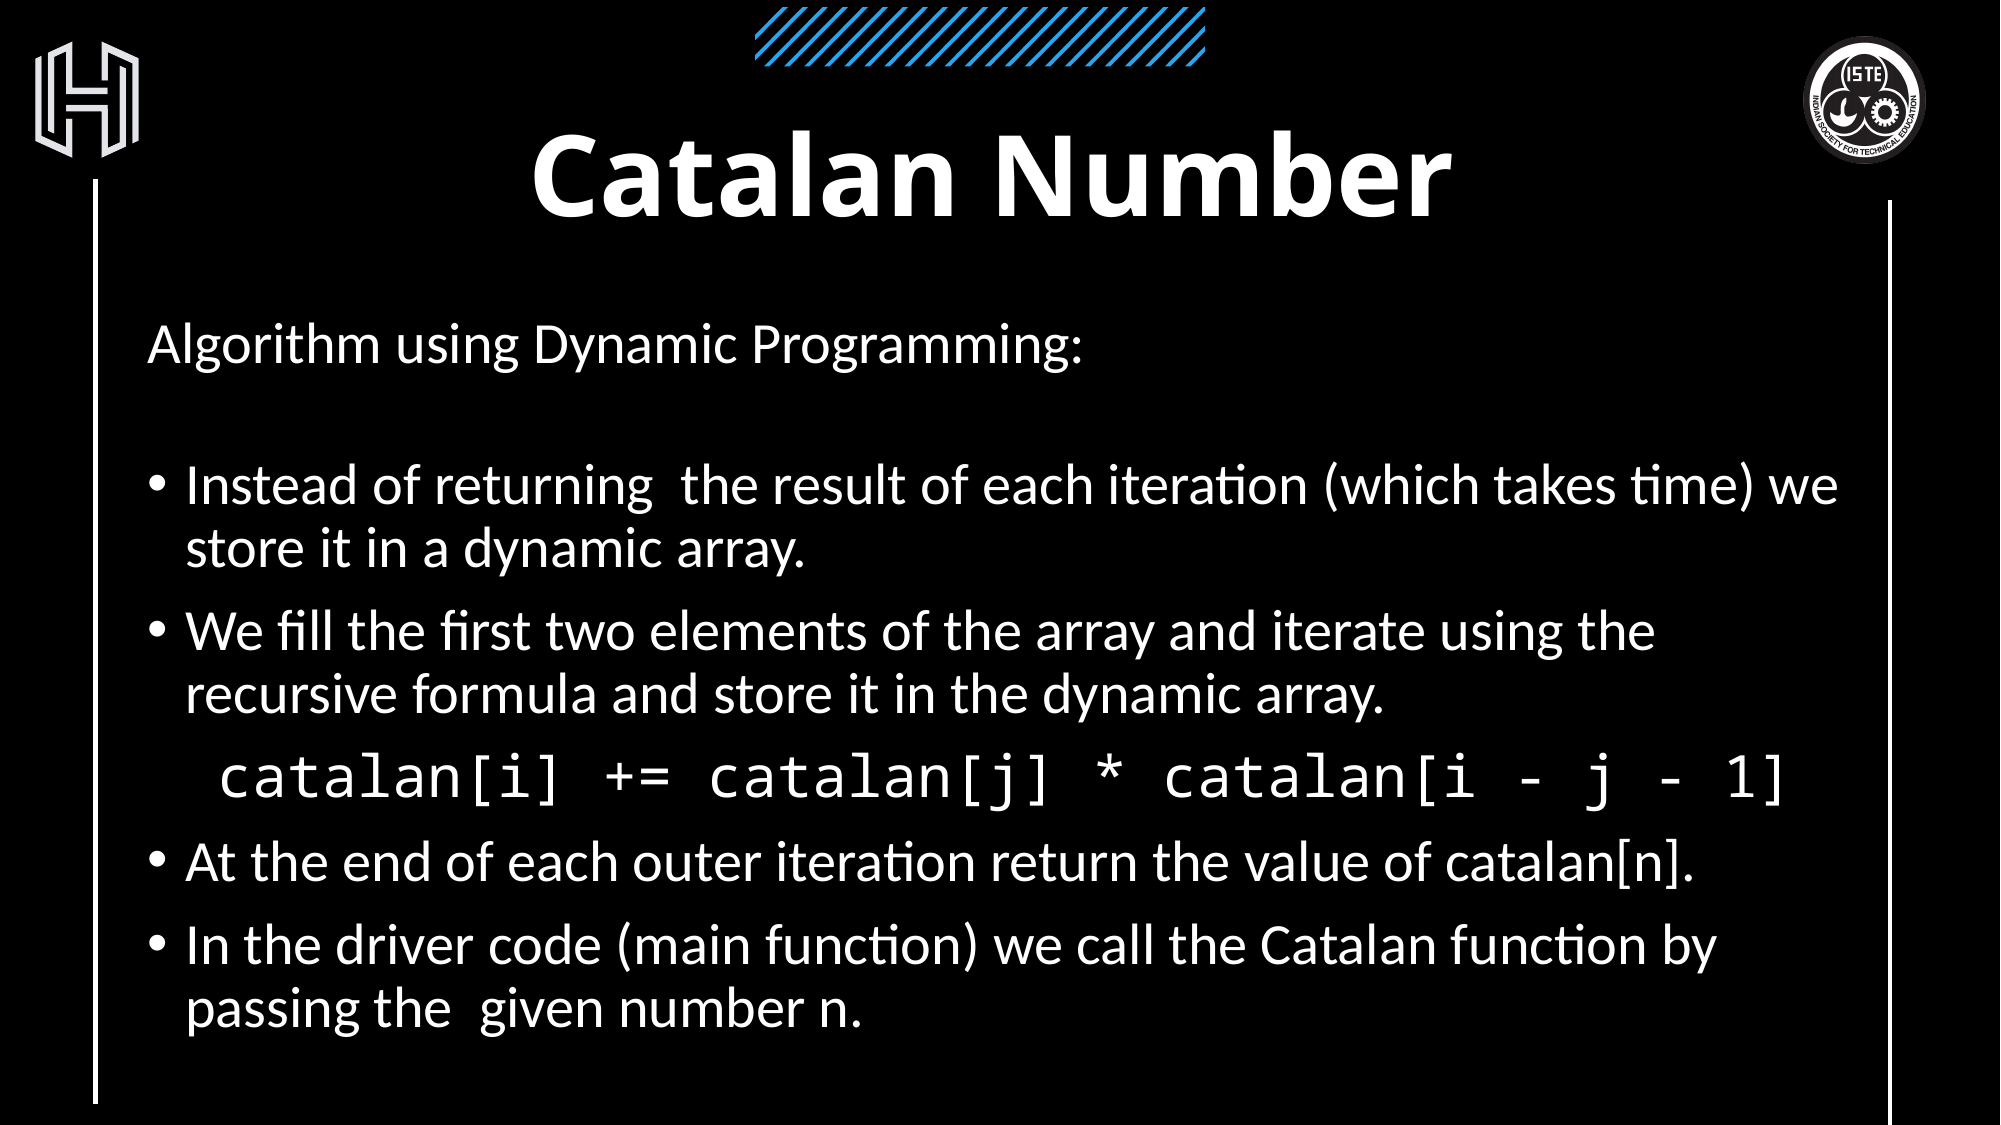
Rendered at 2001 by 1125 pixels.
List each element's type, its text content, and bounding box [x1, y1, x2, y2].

list Algorithm using Dynamic Programming: Instead of returning the result of each iteration (which takes time) we store it in a dynamic array. We fill the first two elements of the array and iterate using the recursive formula and store it in the dynamic array. catalan[i] += catalan[j] * catalan[i - j - 1] At the end of each outer iteration return the value of catalan[n]. In the driver code (main function) we call the Catalan function by passing the given number n. [132, 306, 1858, 1079]
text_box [754, 7, 1206, 67]
title Catalan Number [137, 59, 1846, 300]
picture [1802, 36, 1926, 164]
picture [25, 36, 149, 164]
